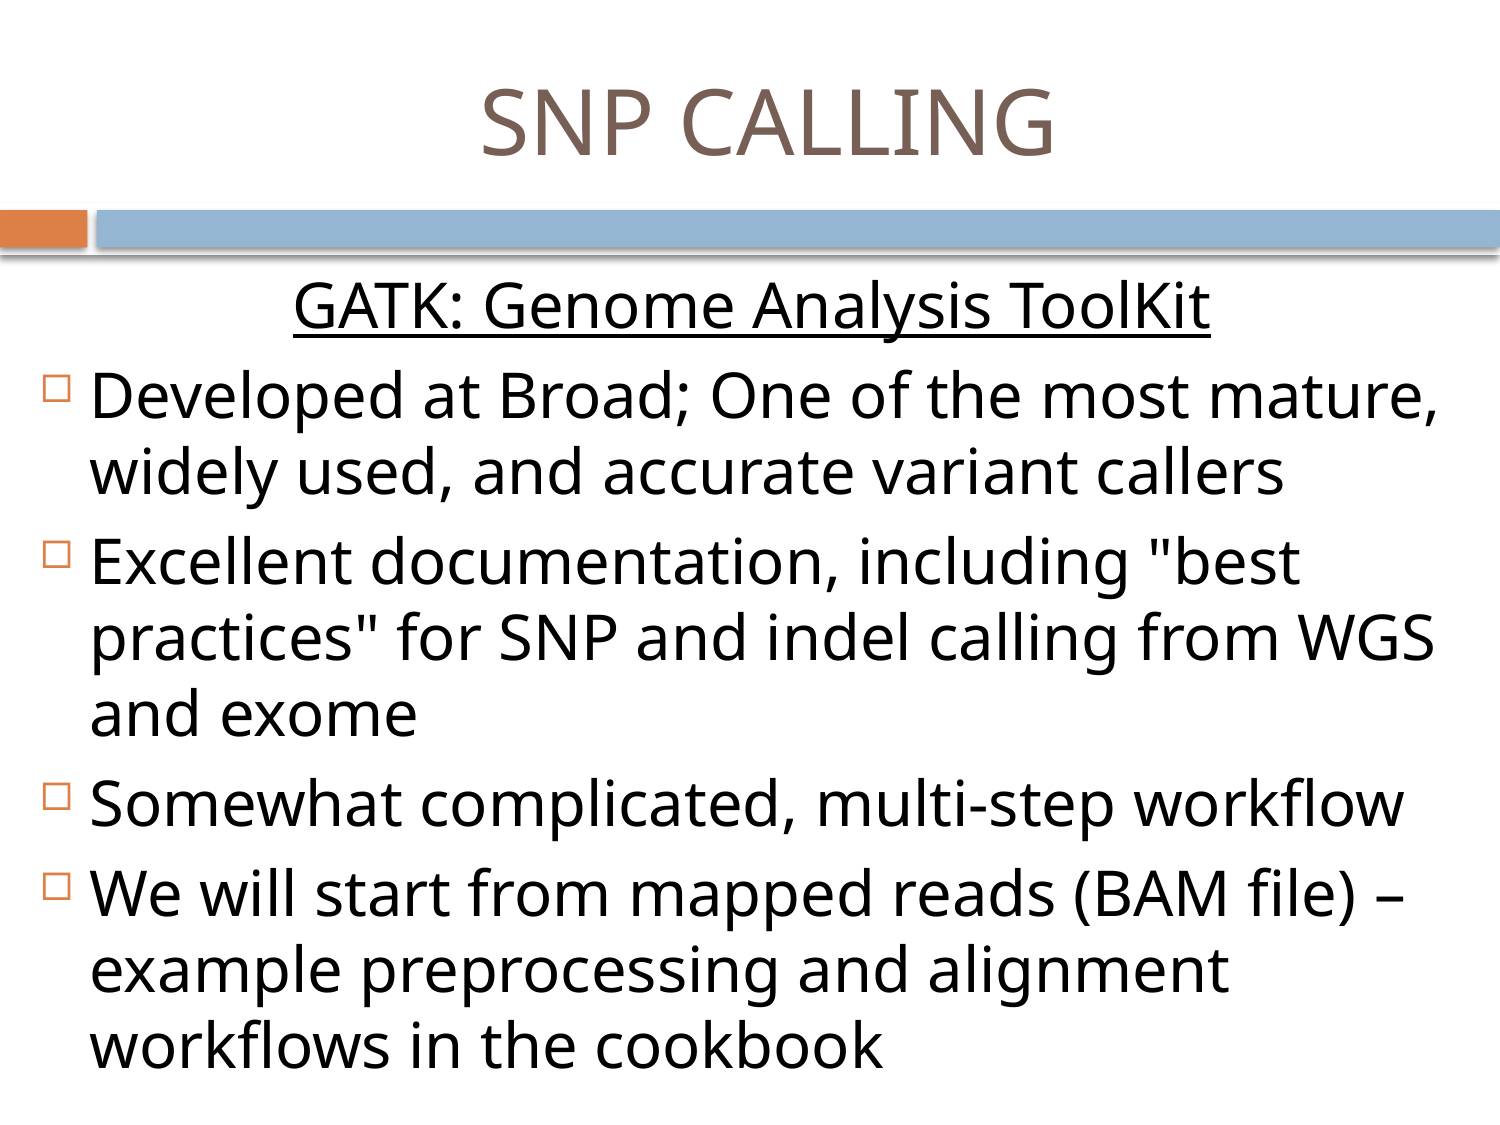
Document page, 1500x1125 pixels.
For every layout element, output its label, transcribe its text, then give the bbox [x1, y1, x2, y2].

list GATK: Genome Analysis ToolKit Developed at Broad; One of the most mature, widely used, and accurate variant callers Excellent documentation, including "best practices" for SNP and indel calling from WGS and exome Somewhat complicated, multi-step workflow We will start from mapped reads (BAM file) – example preprocessing and alignment workflows in the cookbook [24, 258, 1480, 1105]
title SNP CALLING [100, 37, 1438, 200]
